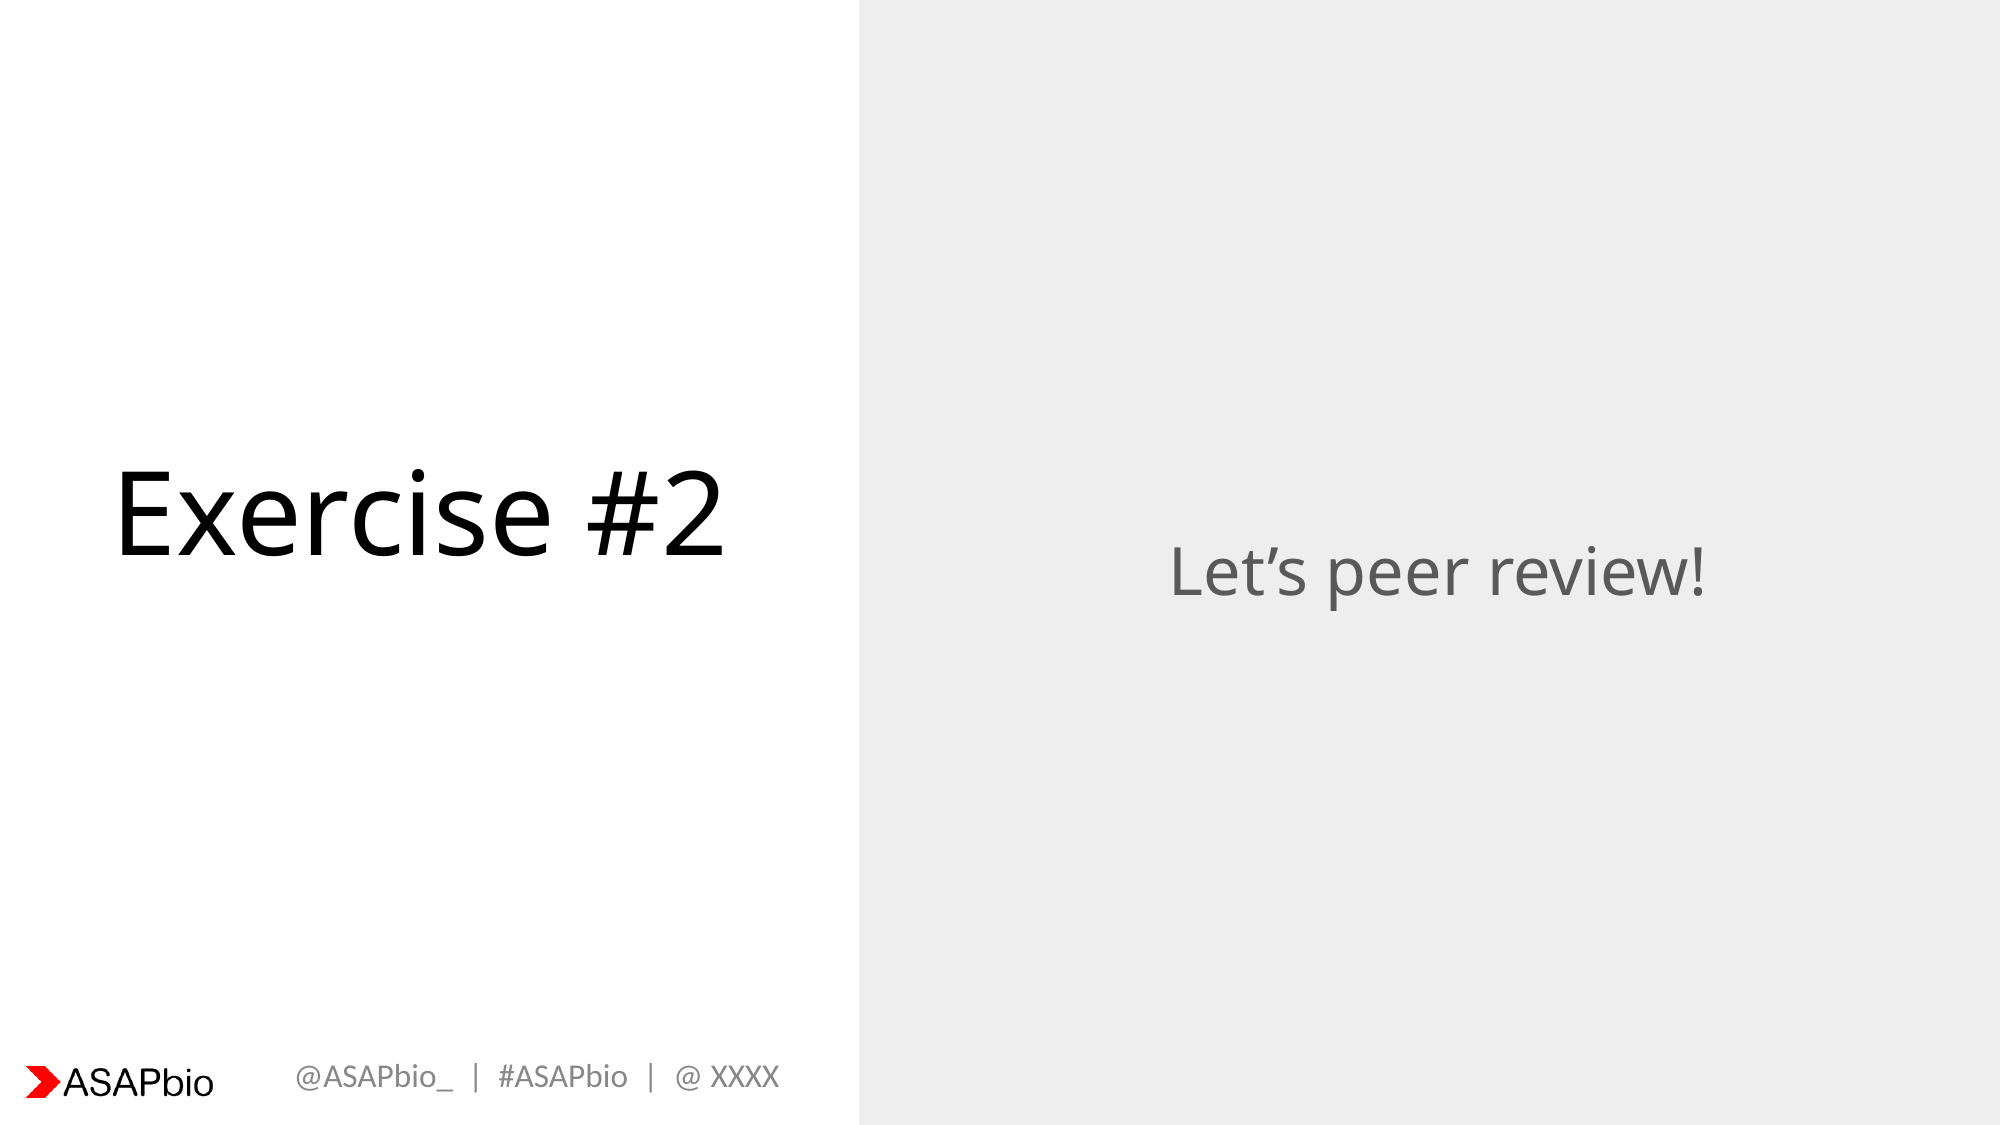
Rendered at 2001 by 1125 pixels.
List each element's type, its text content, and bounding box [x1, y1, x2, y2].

picture [16, 1056, 223, 1108]
list Let’s peer review! [932, 158, 1920, 967]
title Exercise #2 [58, 269, 783, 594]
